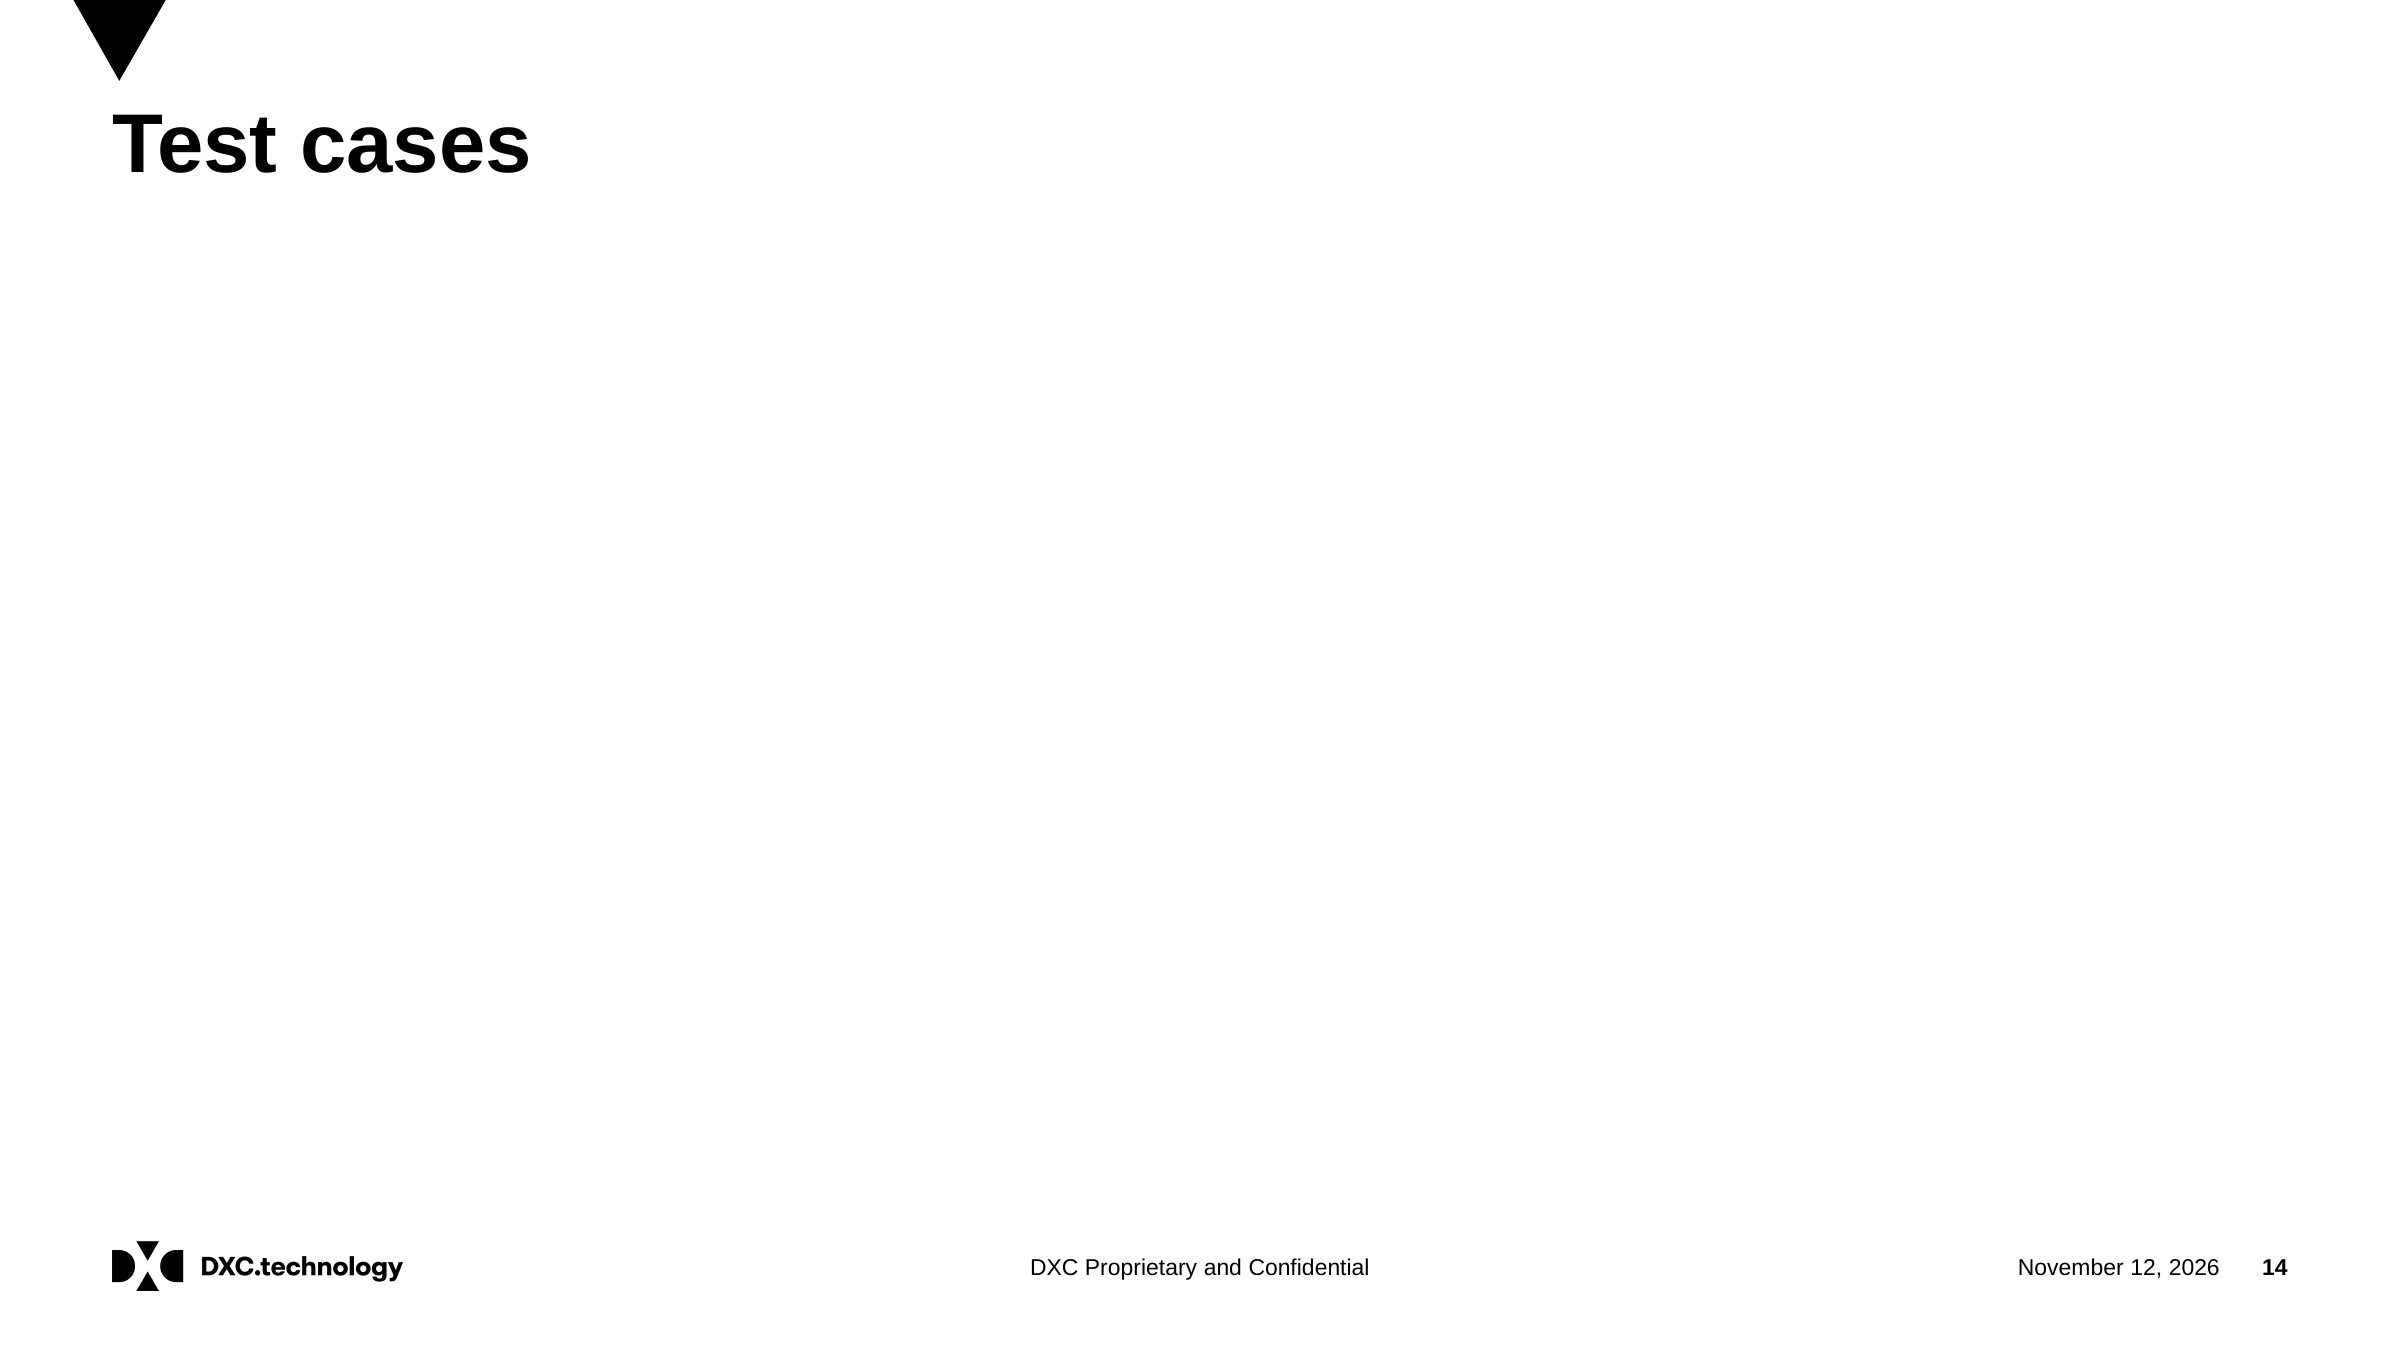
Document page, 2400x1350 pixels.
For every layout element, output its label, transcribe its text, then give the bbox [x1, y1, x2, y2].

title Test cases [112, 104, 2288, 338]
